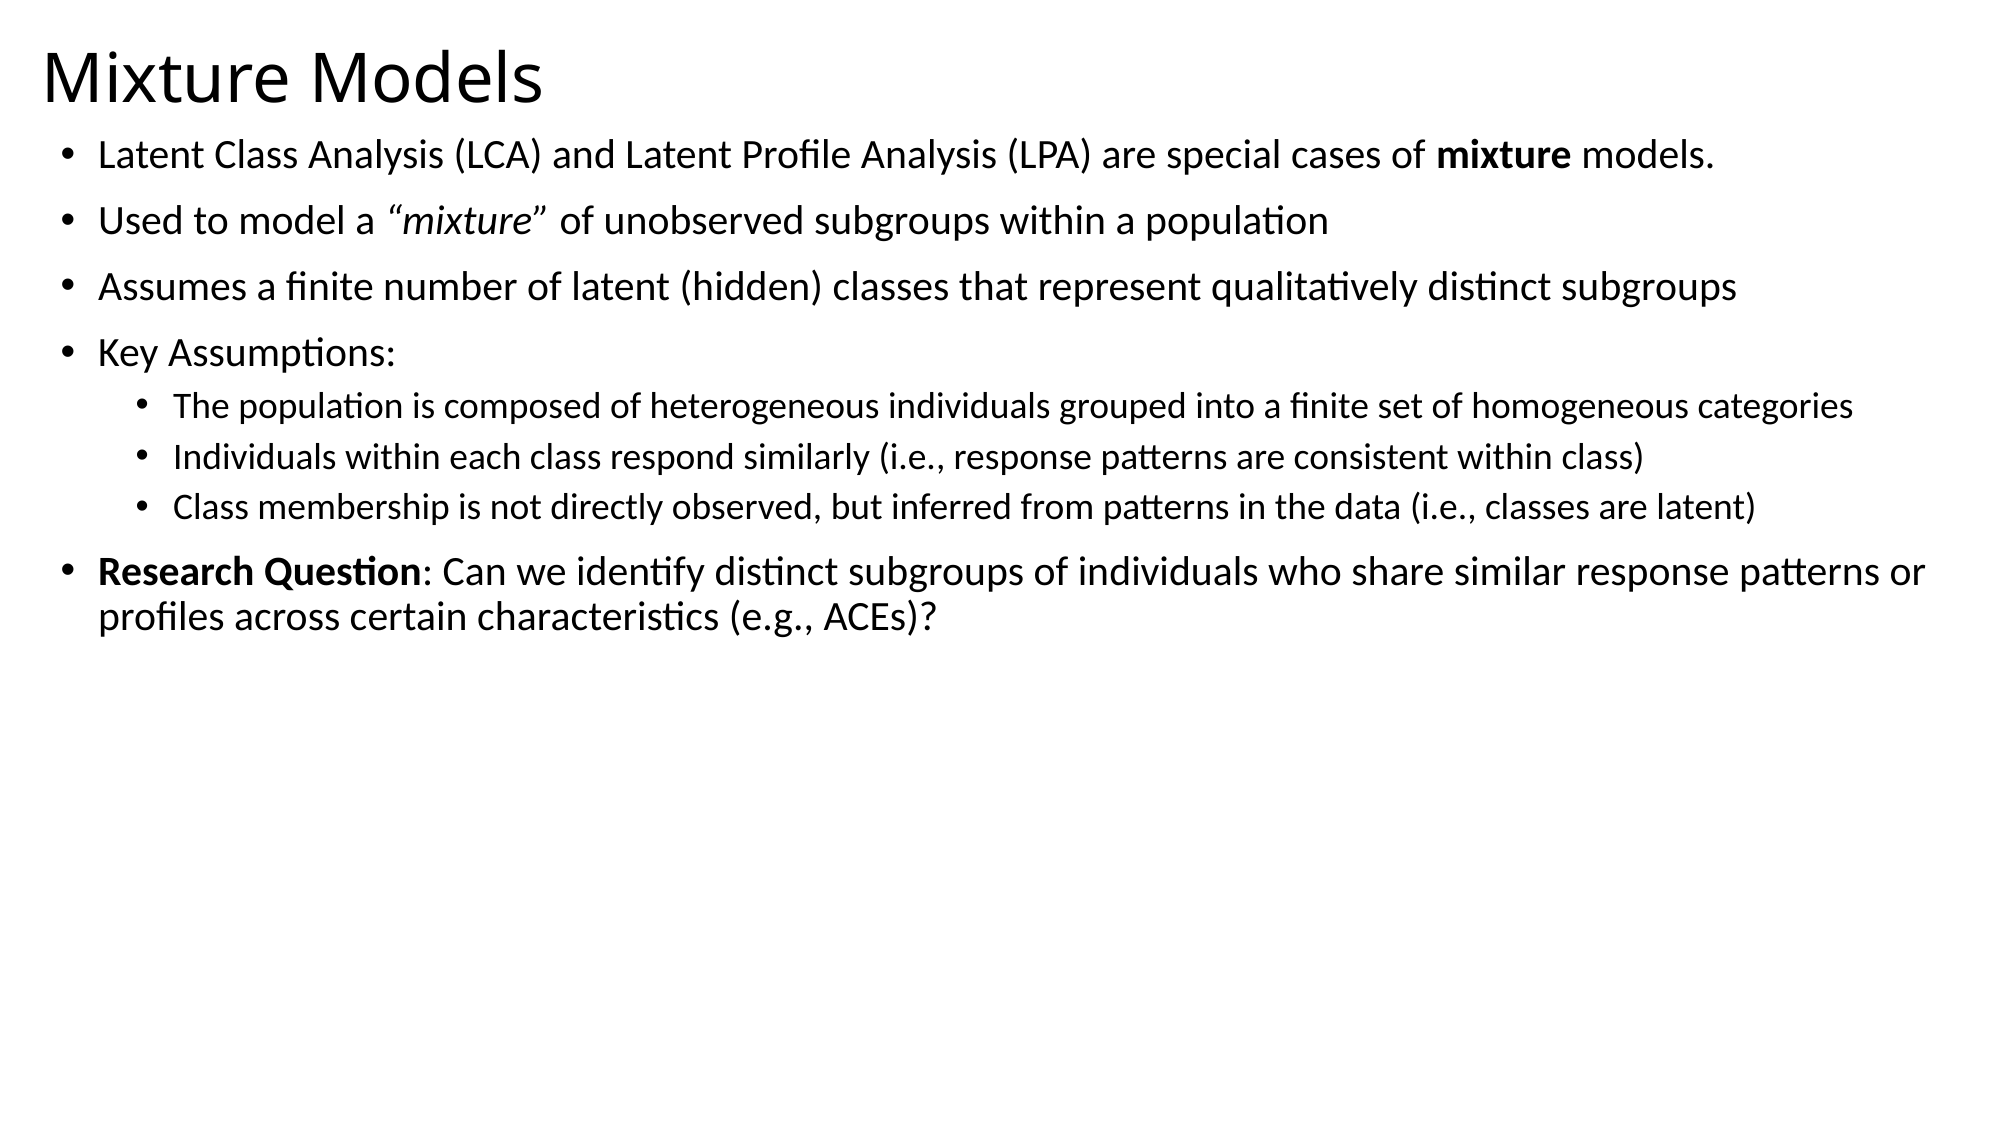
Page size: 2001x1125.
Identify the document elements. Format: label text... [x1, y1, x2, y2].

title Mixture Models [26, 35, 1081, 126]
list Latent Class Analysis (LCA) and Latent Profile Analysis (LPA) are special cases of mixture models. Used to model a “mixture” of unobserved subgroups within a population Assumes a finite number of latent (hidden) classes that represent qualitatively distinct subgroups Key Assumptions: The population is composed of heterogeneous individuals grouped into a finite set of homogeneous categories Individuals within each class respond similarly (i.e., response patterns are consistent within class) Class membership is not directly observed, but inferred from patterns in the data (i.e., classes are latent) Research Question: Can we identify distinct subgroups of individuals who share similar response patterns or profiles across certain characteristics (e.g., ACEs)? [45, 125, 2000, 1022]
